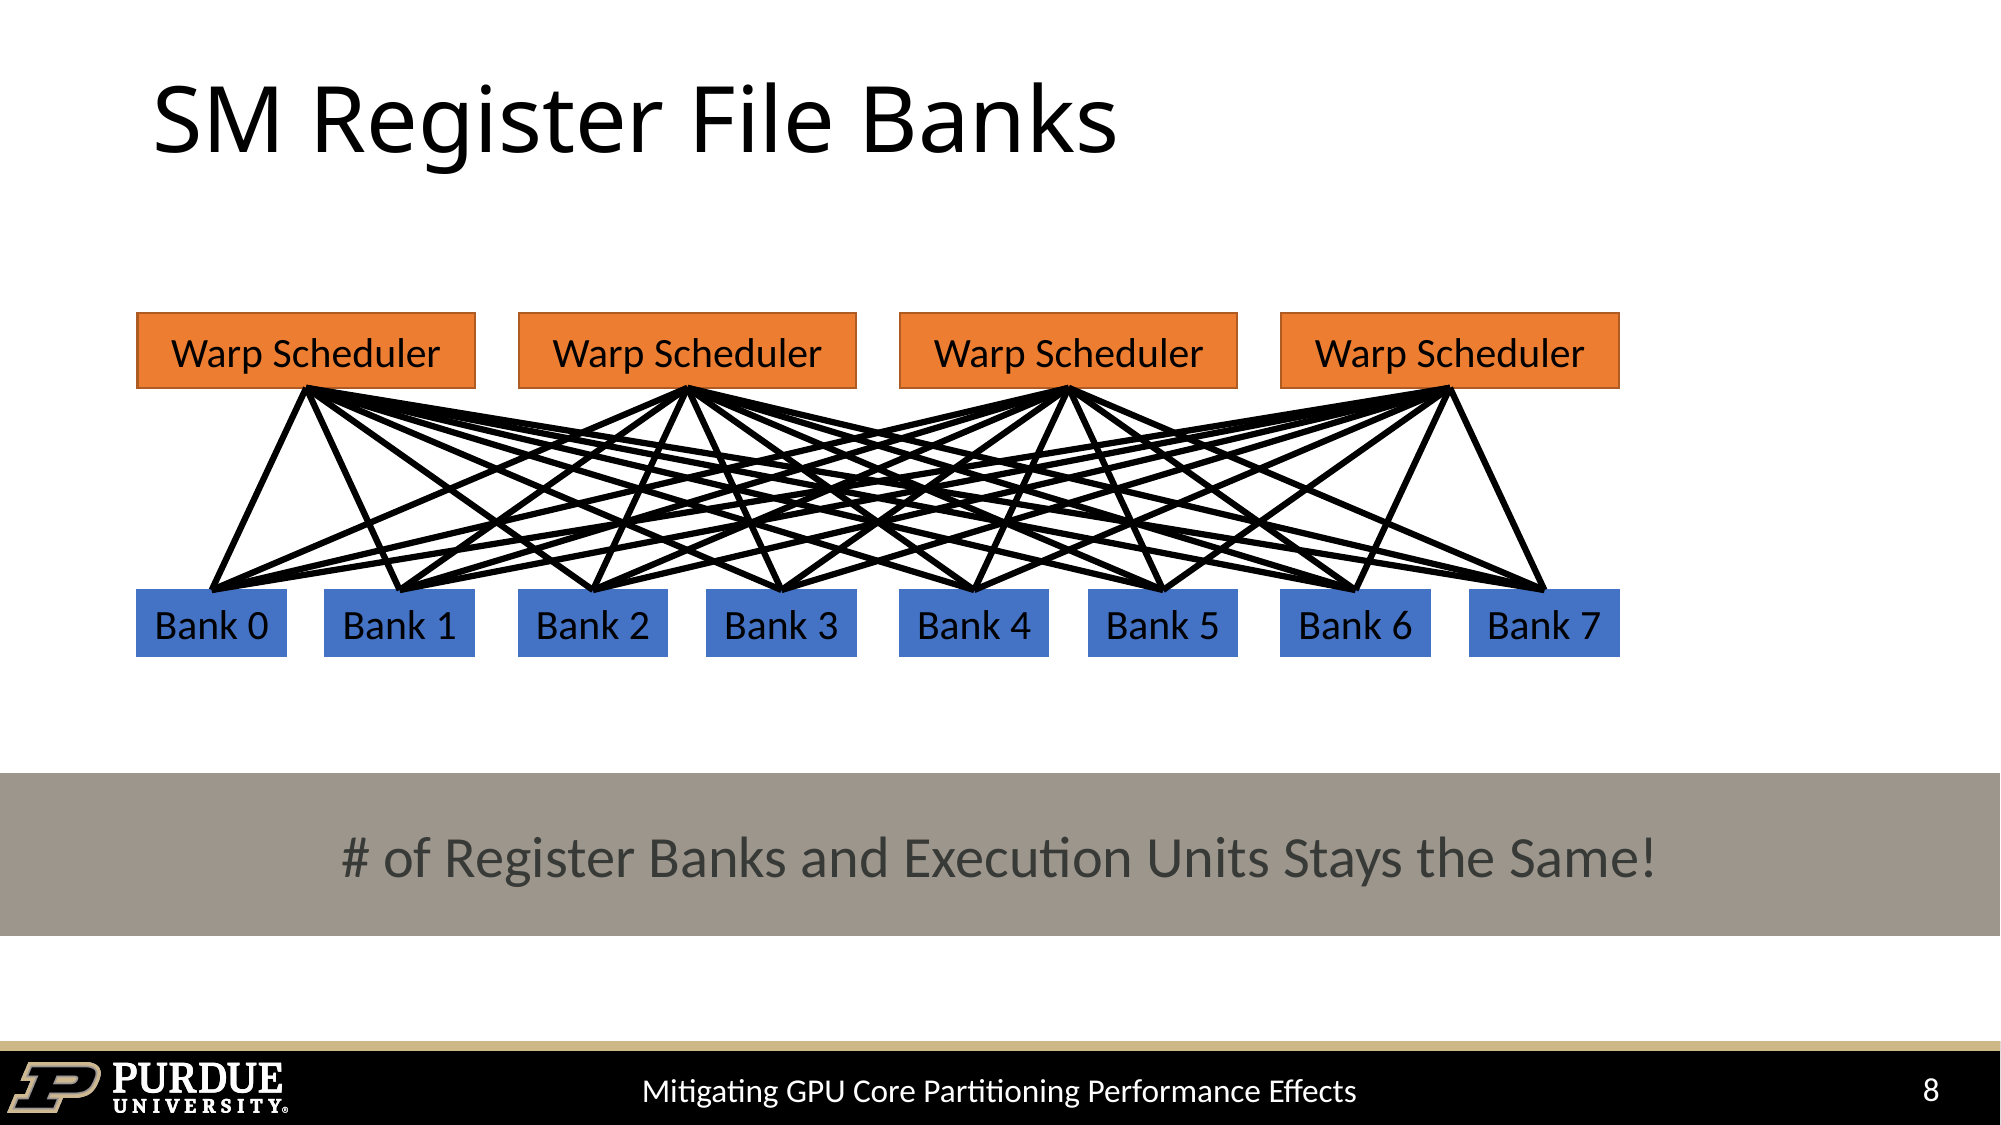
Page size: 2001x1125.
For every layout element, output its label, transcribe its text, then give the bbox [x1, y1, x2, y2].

slide_number 8 [1862, 1051, 2000, 1125]
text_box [1163, 387, 1450, 590]
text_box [974, 387, 1163, 590]
text_box Bank 0 [136, 589, 287, 657]
text_box Bank 7 [1469, 589, 1620, 657]
text_box # of Register Banks and Execution Units Stays the Same! [0, 773, 2000, 936]
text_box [592, 387, 781, 590]
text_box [211, 387, 399, 590]
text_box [1451, 387, 1545, 590]
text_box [399, 387, 592, 590]
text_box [781, 387, 974, 590]
text_box Warp Scheduler [518, 312, 857, 387]
text_box Bank 1 [324, 590, 475, 657]
text_box Warp Scheduler [899, 312, 1238, 387]
title SM Register File Banks [137, 37, 1863, 209]
text_box Bank 4 [899, 590, 1049, 657]
text_box Bank 3 [706, 590, 857, 657]
text_box Bank 6 [1280, 590, 1431, 657]
text_box Warp Scheduler [1280, 312, 1620, 389]
text_box Bank 2 [518, 590, 668, 657]
text_box Bank 5 [1088, 590, 1238, 657]
picture [7, 1062, 288, 1113]
text_box Warp Scheduler [136, 312, 476, 389]
